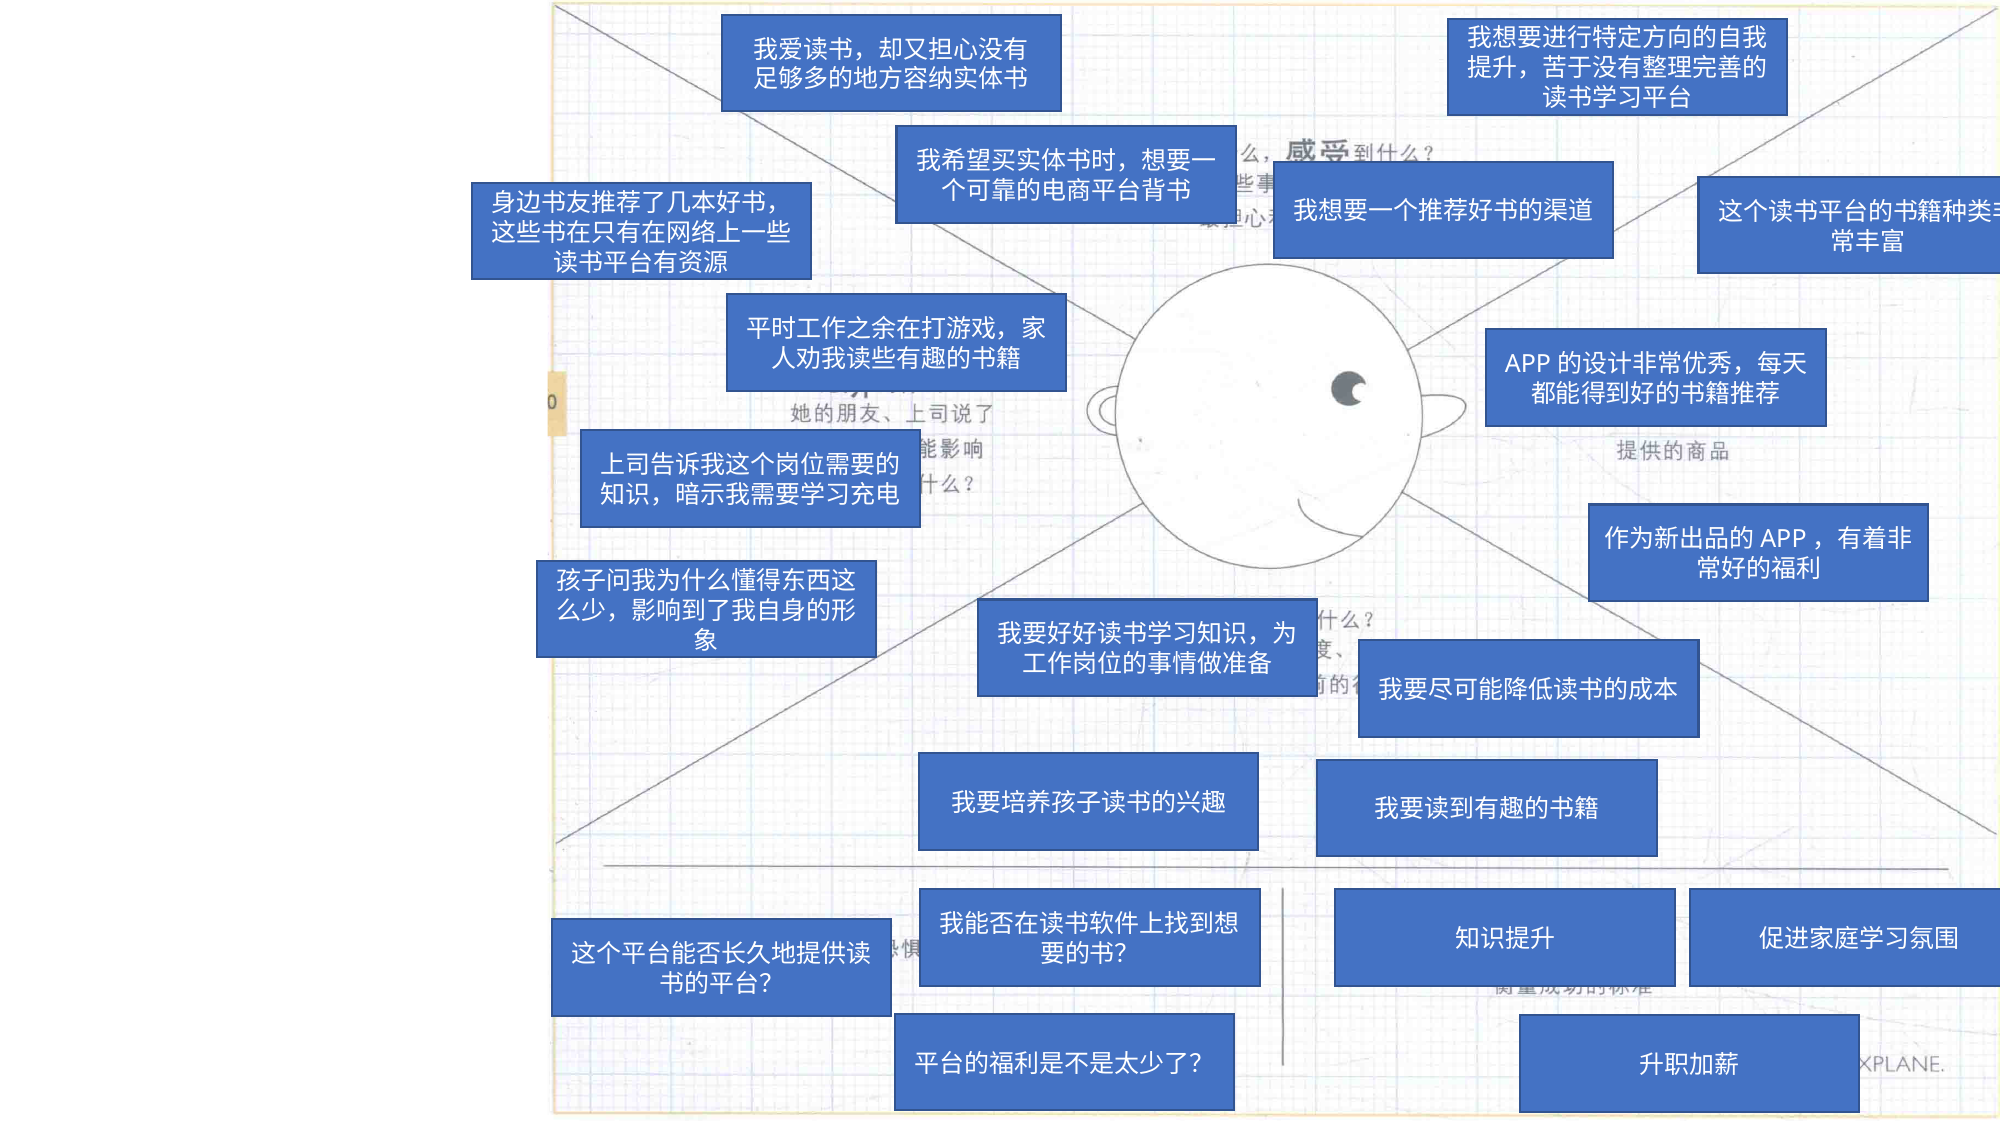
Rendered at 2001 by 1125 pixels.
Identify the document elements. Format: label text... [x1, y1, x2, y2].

text_box 身边书友推荐了几本好书， 这些书在只有在网络上一些读书平台有资源 [471, 182, 547, 280]
picture [547, 0, 2000, 1121]
text_box 孩子问我为什么懂得东西这么少，影响到了我自身的形象 [536, 560, 547, 658]
